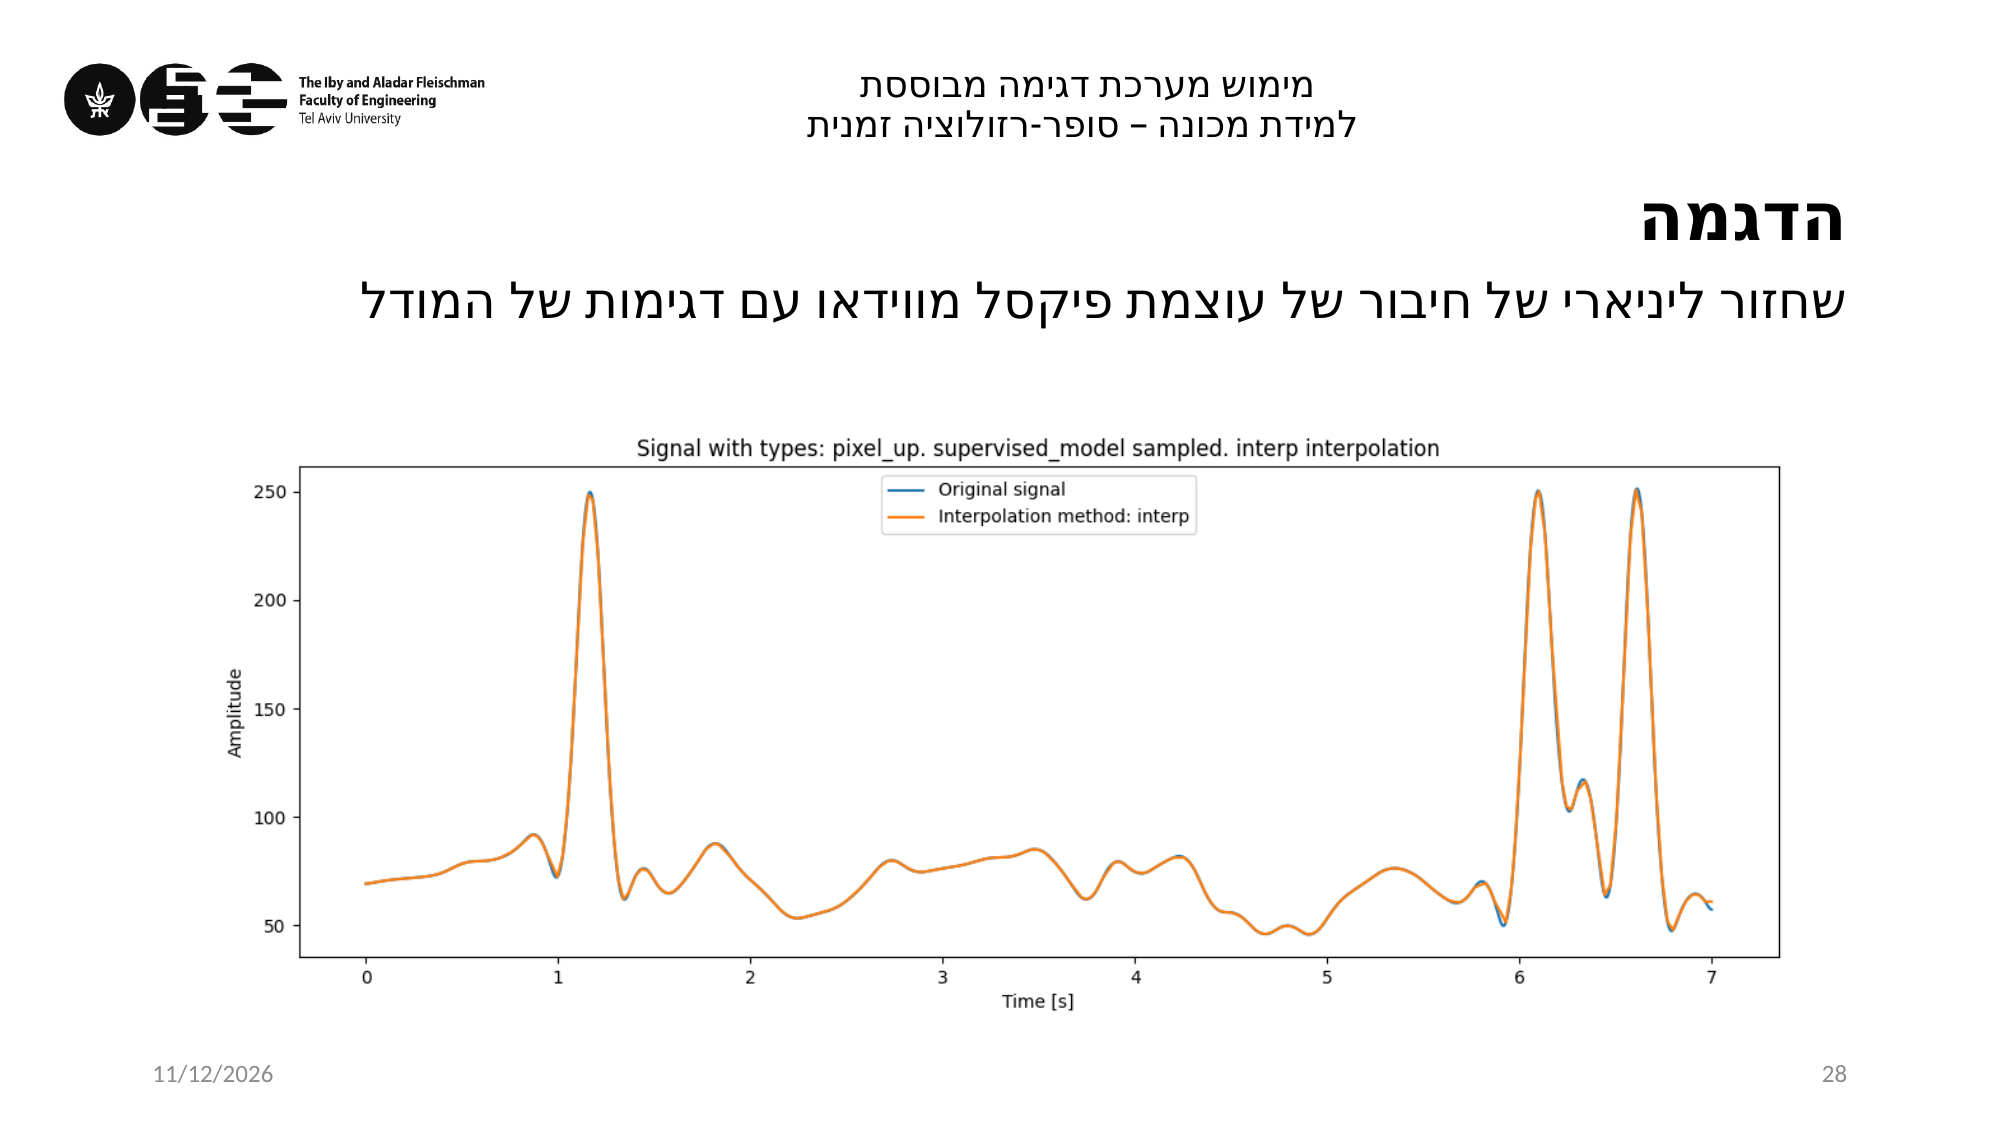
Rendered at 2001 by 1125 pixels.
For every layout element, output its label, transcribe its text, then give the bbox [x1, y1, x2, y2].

list הדגמה שחזור ליניארי של חיבור של עוצמת פיקסל מווידאו עם דגימות של המודל [137, 175, 1863, 1014]
title מימוש מערכת דגימה מבוססת למידת מכונה – סופר-­­רזולוציה זמנית [537, 58, 1638, 153]
slide_number 28 [1412, 1042, 1863, 1103]
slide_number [137, 1042, 588, 1103]
picture [43, 44, 524, 155]
picture [214, 422, 1786, 1014]
